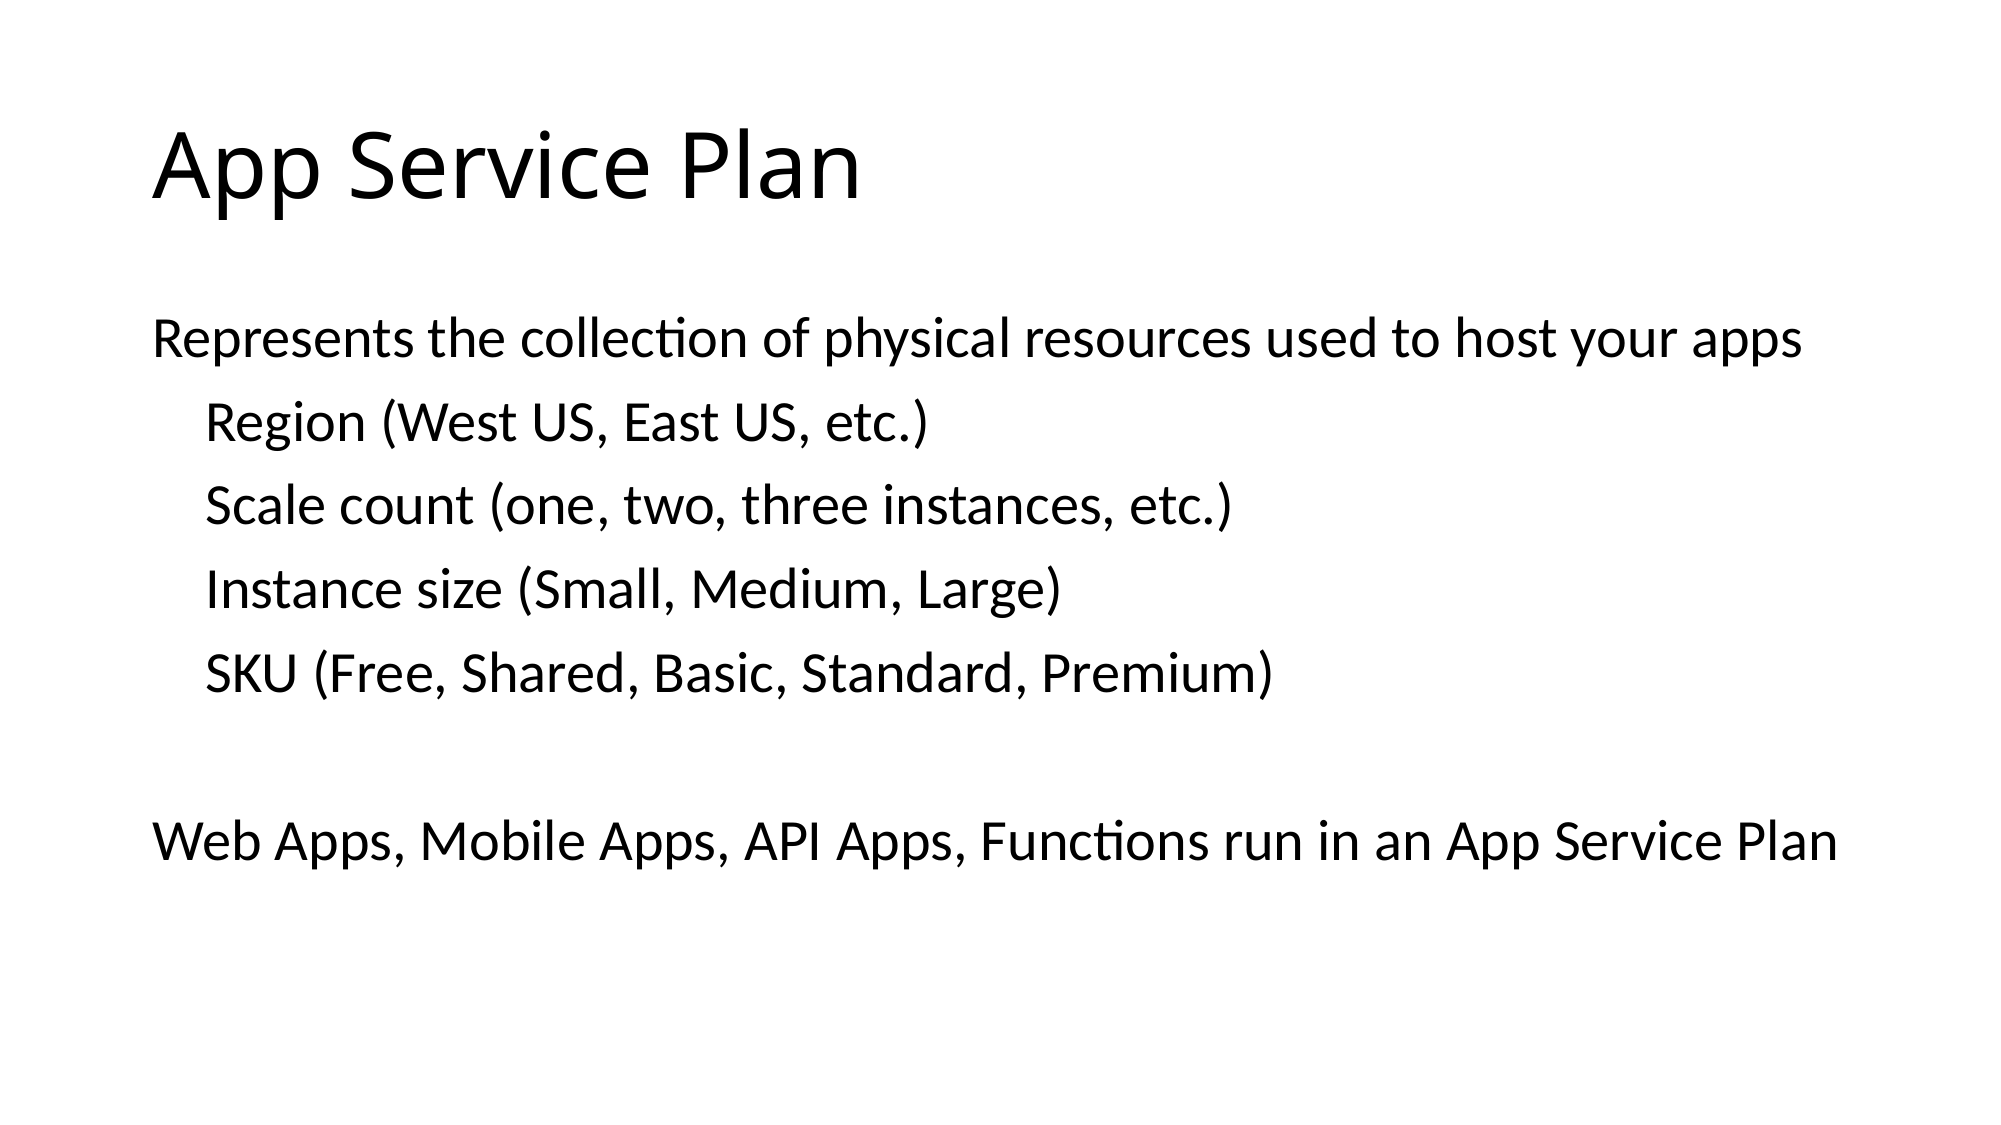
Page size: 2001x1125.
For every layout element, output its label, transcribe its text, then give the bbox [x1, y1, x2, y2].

title App Service Plan [137, 59, 1863, 278]
list Represents the collection of physical resources used to host your apps Region (West US, East US, etc.) Scale count (one, two, three instances, etc.) Instance size (Small, Medium, Large) SKU (Free, Shared, Basic, Standard, Premium) Web Apps, Mobile Apps, API Apps, Functions run in an App Service Plan [137, 299, 1863, 1014]
